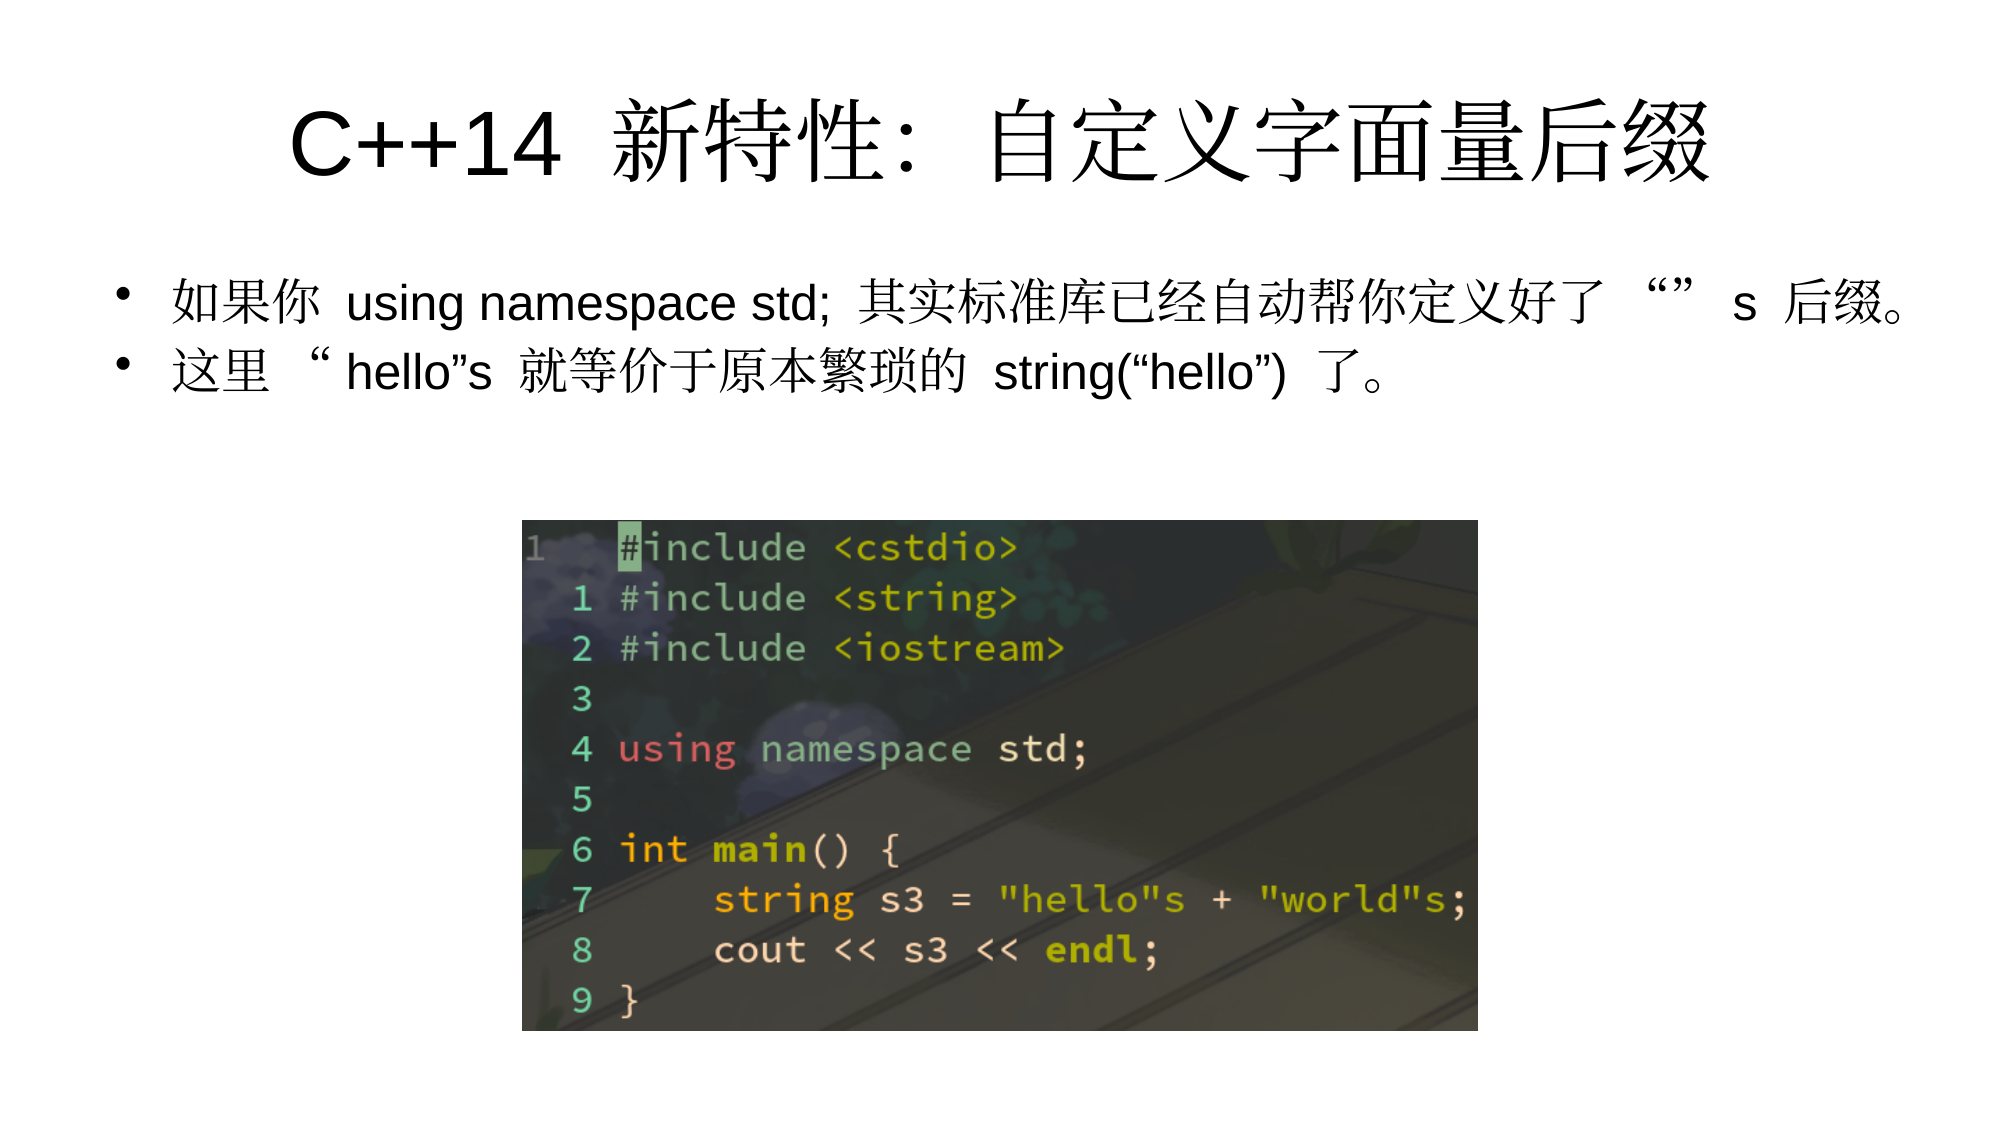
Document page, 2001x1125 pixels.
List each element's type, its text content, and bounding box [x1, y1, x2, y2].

list 如果你 using namespace std; 其实标准库已经自动帮你定义好了 “”s 后缀。 这里 “hello”s 就等价于原本繁琐的 string(“hello”) 了。 [99, 262, 1901, 1006]
title C++14 新特性：自定义字面量后缀 [99, 44, 1901, 233]
picture [522, 520, 1478, 1031]
